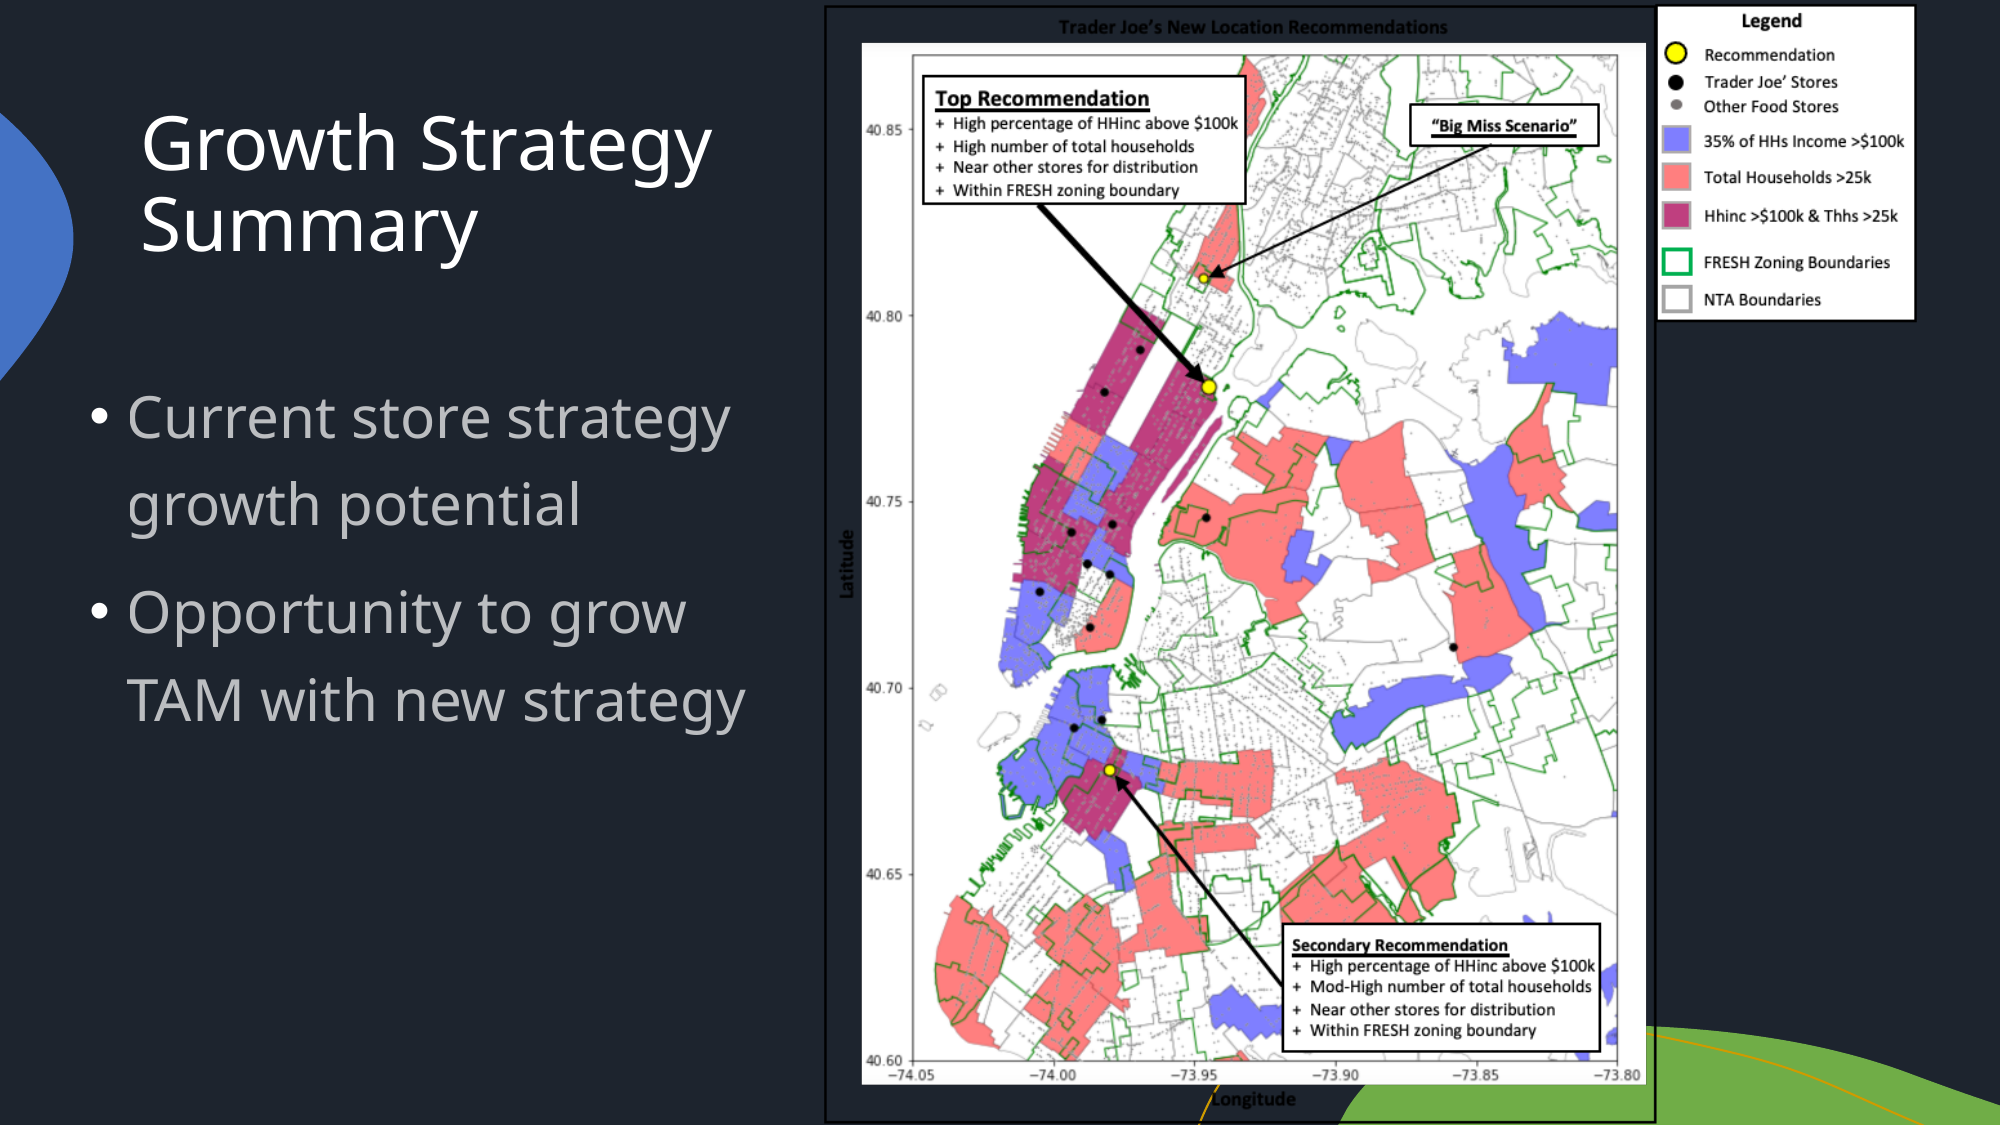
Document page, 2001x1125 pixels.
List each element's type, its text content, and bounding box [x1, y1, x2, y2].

picture [823, 0, 1926, 1125]
list Current store strategy growth potential Opportunity to grow TAM with new strategy [74, 354, 823, 982]
title Growth Strategy Summary [125, 62, 810, 313]
